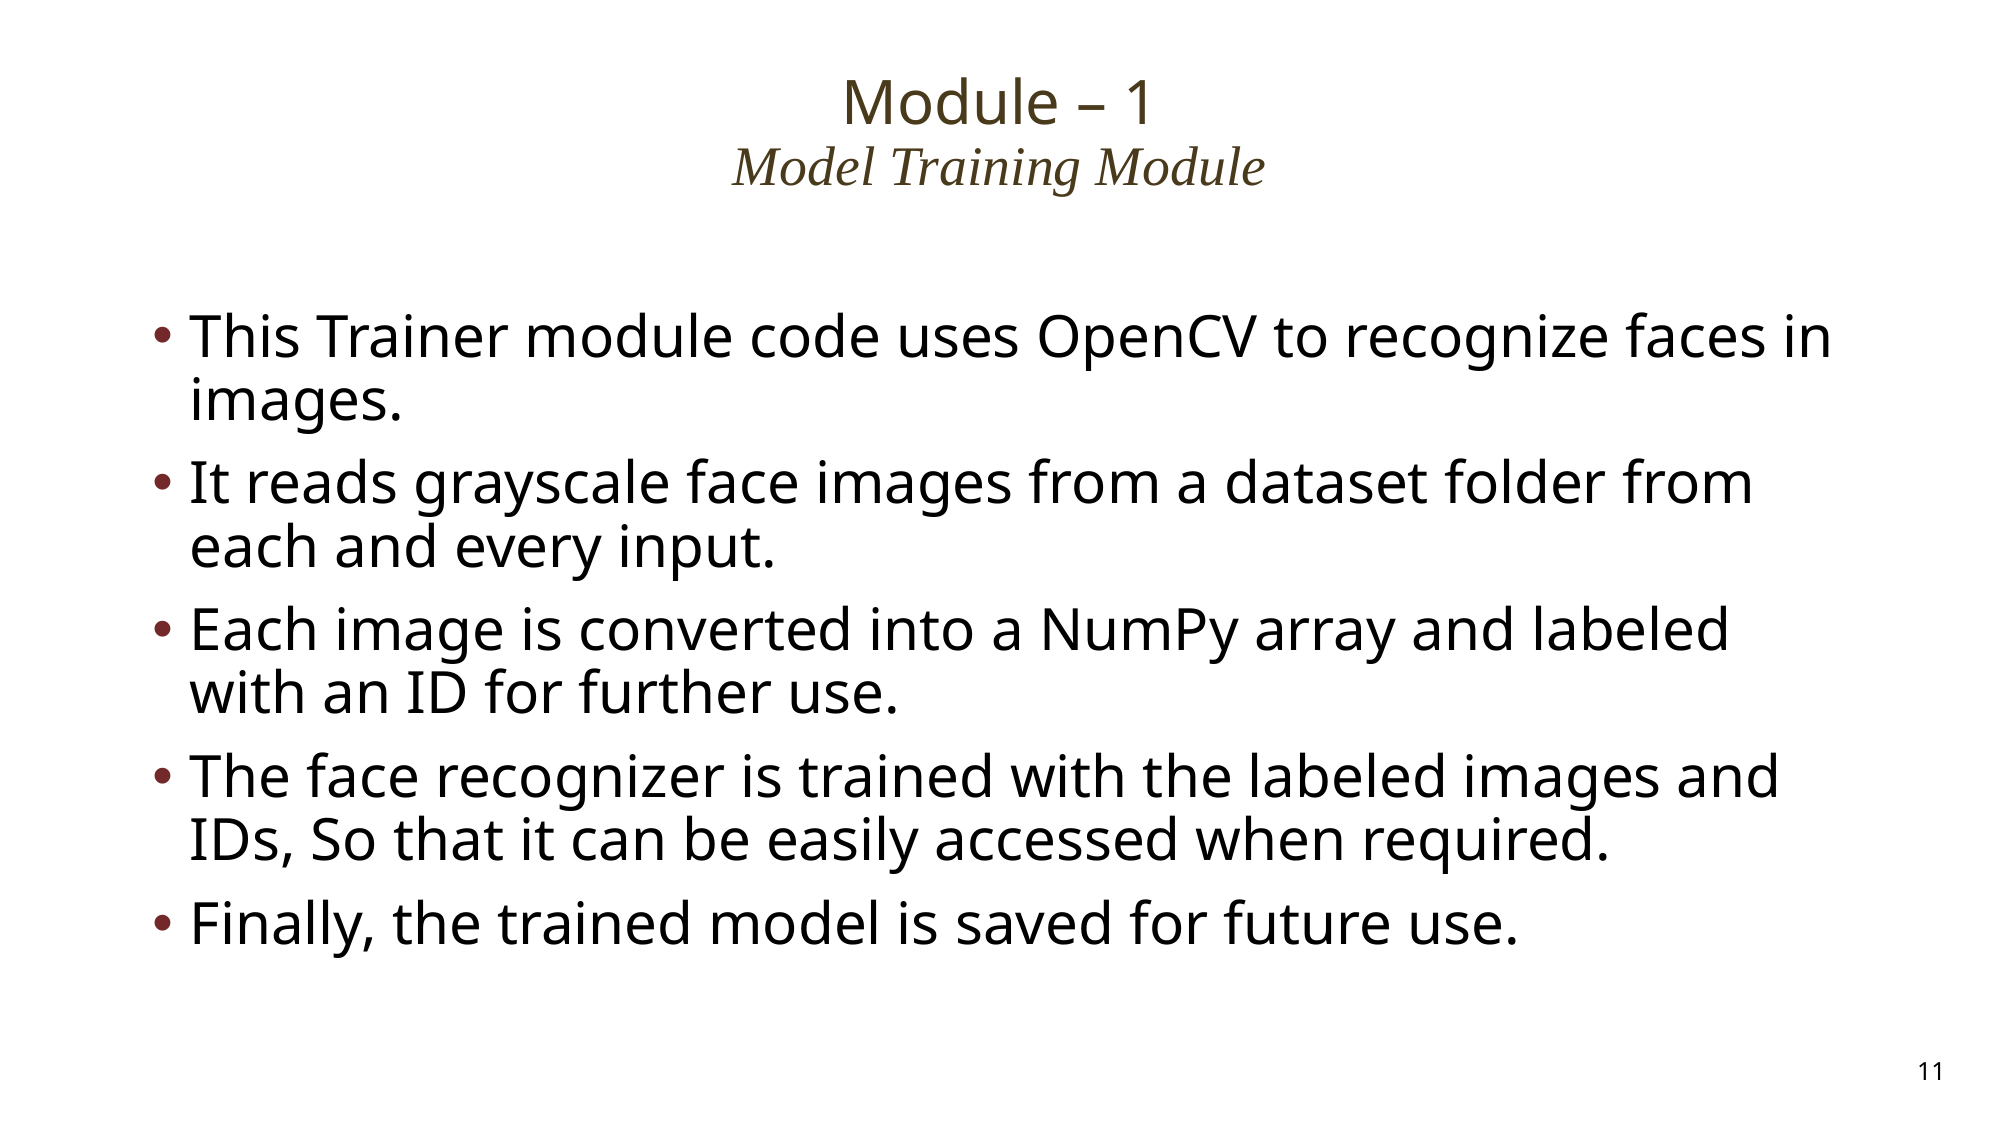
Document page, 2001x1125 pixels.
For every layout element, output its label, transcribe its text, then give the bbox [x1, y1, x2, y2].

list This Trainer module code uses OpenCV to recognize faces in images. It reads grayscale face images from a dataset folder from each and every input. Each image is converted into a NumPy array and labeled with an ID for further use. The face recognizer is trained with the labeled images and IDs, So that it can be easily accessed when required. Finally, the trained model is saved for future use. [137, 299, 1863, 1017]
slide_number 11 [1510, 1042, 1961, 1103]
title Module – 1 Model Training Module [137, 62, 1863, 280]
